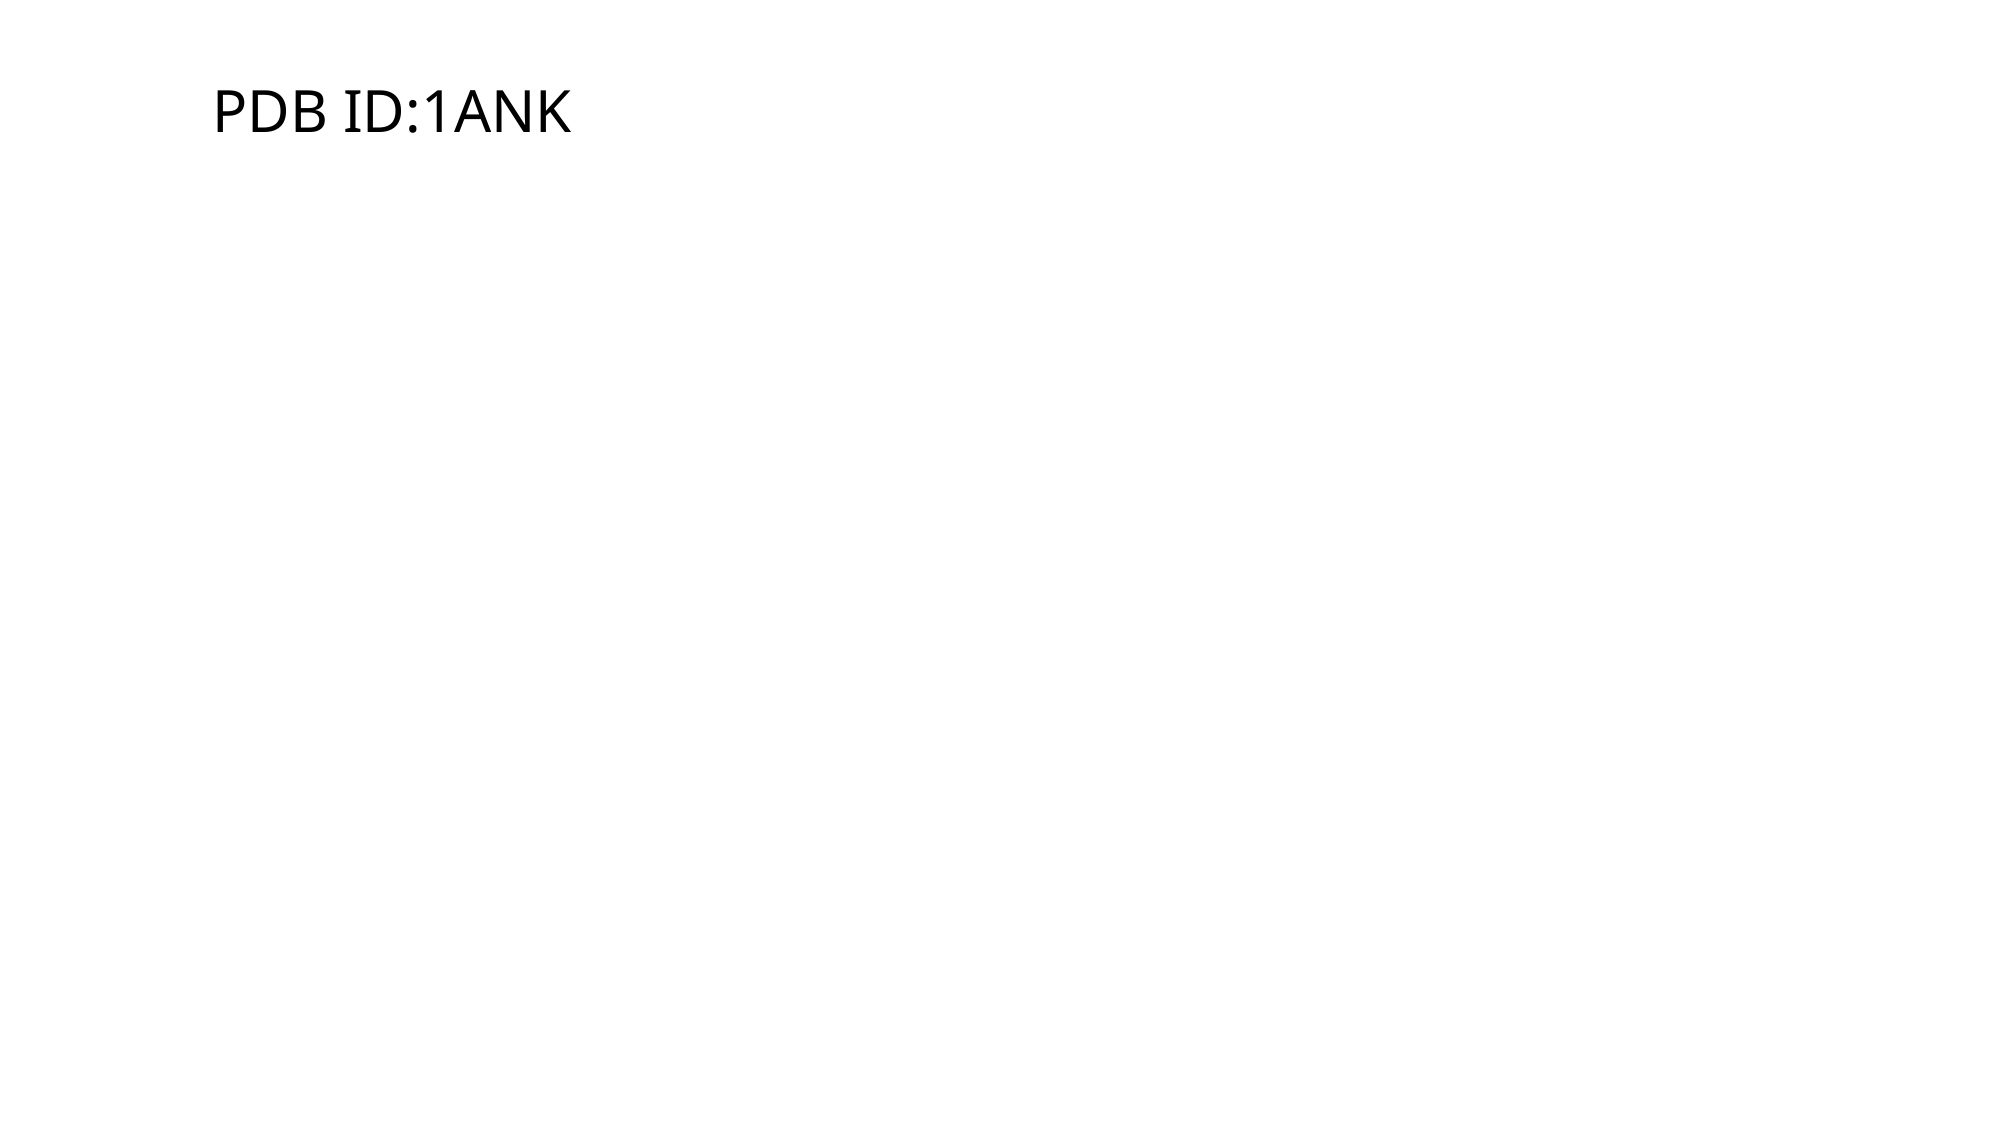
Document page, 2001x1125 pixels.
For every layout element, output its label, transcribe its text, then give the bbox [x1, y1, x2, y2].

text_box PDB ID:1ANK [197, 66, 587, 152]
